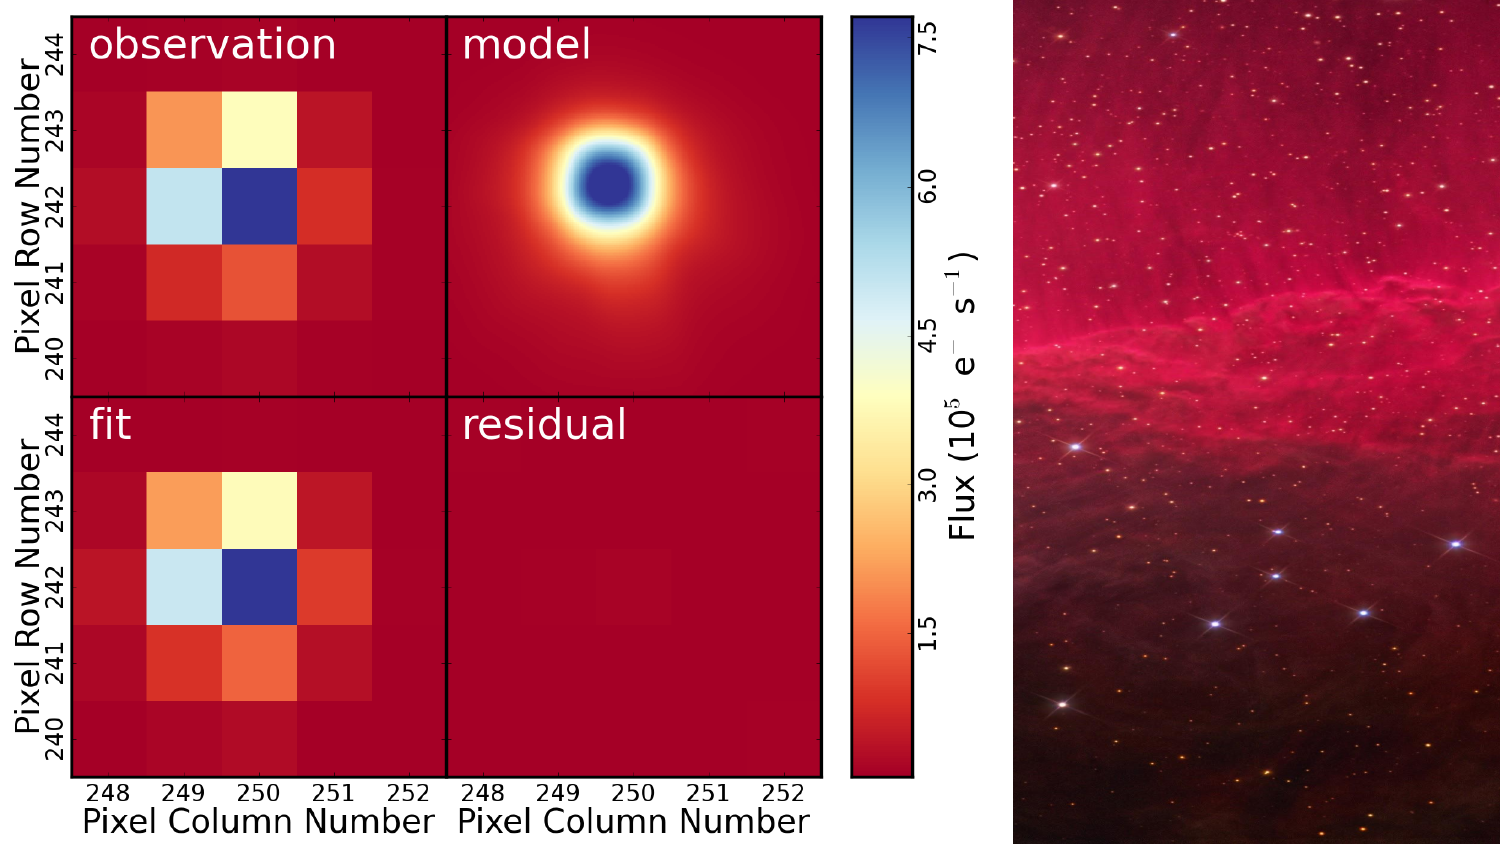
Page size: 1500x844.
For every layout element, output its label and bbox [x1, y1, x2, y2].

picture [0, 0, 1013, 844]
title [1013, 0, 1500, 844]
